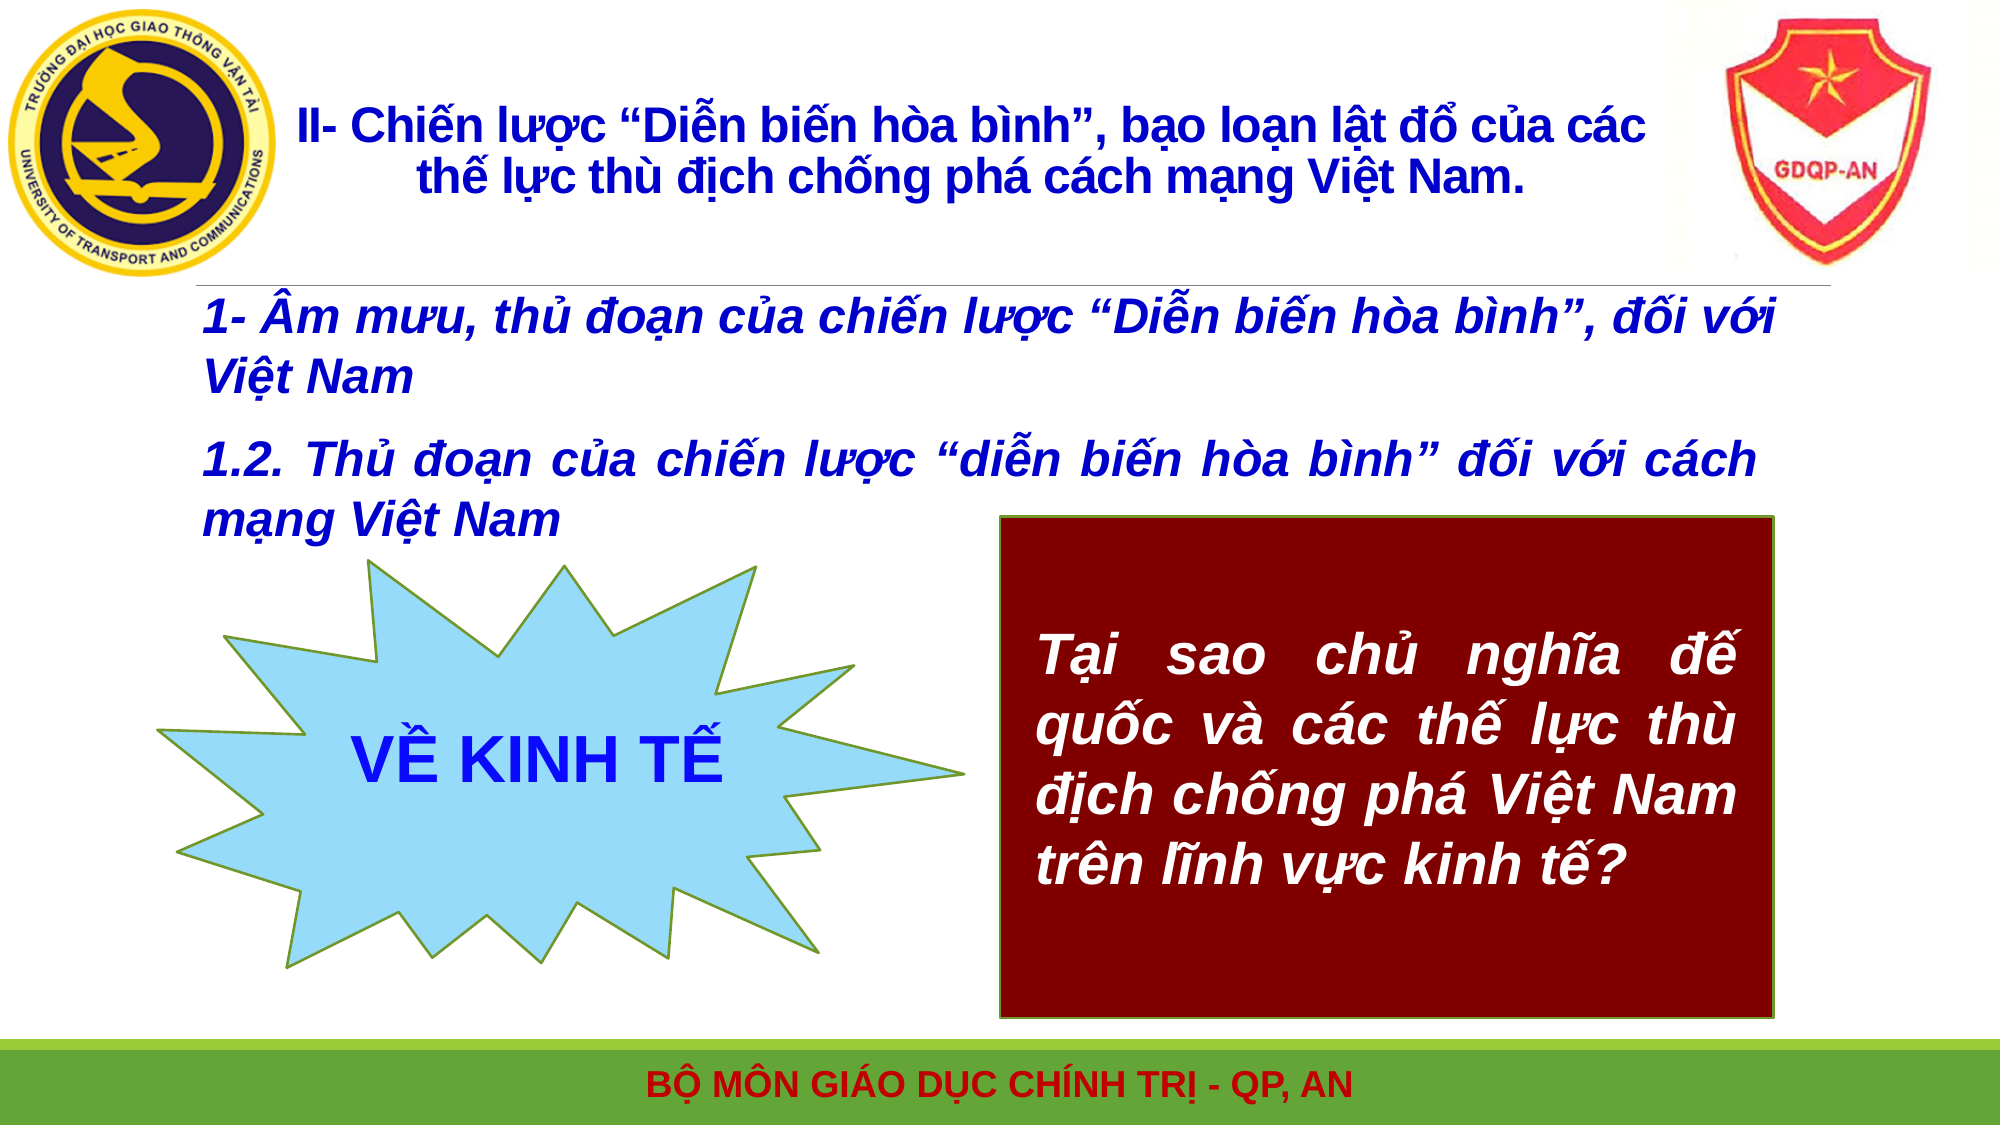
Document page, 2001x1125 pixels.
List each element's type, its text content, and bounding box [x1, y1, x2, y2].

text_box Tại sao chủ nghĩa đế quốc và các thế lực thù địch chống phá Việt Nam trên lĩnh vực kinh tế? [1020, 608, 1754, 904]
text_box BỘ MÔN GIÁO DỤC CHÍNH TRỊ - QP, AN [630, 1052, 1370, 1113]
text_box 1.2. Thủ đoạn của chiến lược “diễn biến hòa bình” đối với cách mạng Việt Nam [187, 419, 1774, 554]
text_box [156, 559, 856, 970]
text_box 1- Âm mưu, thủ đoạn của chiến lược “Diễn biến hòa bình”, đối với Việt Nam [187, 276, 1822, 412]
text_box [999, 515, 1775, 1019]
text_box VỀ KINH TẾ [335, 708, 811, 803]
picture [8, 9, 277, 277]
text_box [811, 734, 966, 795]
picture [1666, 0, 2000, 271]
title II- Chiến lược “Diễn biến hòa bình”, bạo loạn lật đổ của các thế lực thù địch chống phá cách mạng Việt Nam. [284, 28, 1663, 211]
